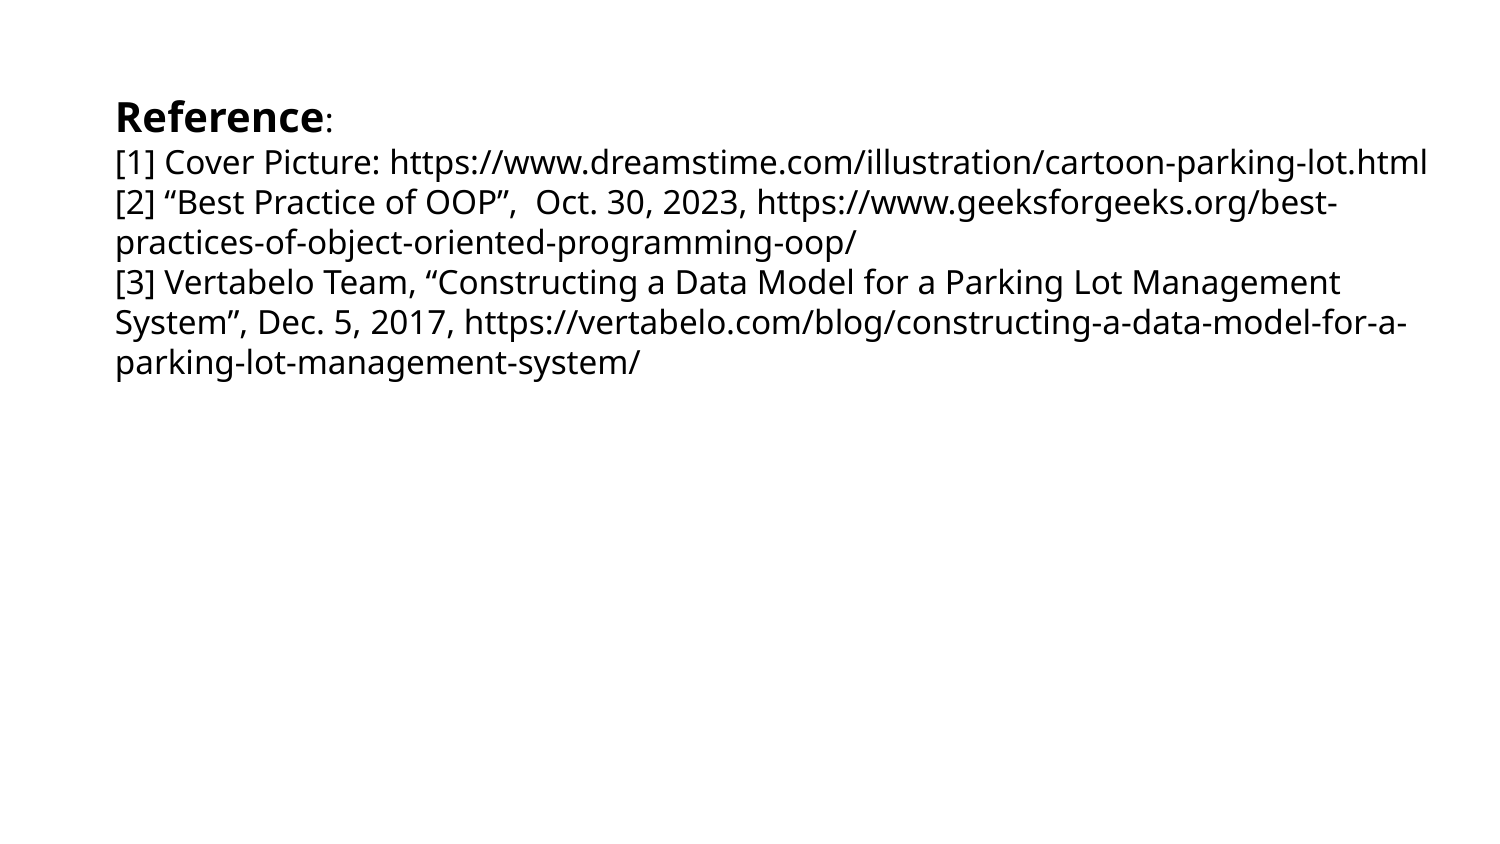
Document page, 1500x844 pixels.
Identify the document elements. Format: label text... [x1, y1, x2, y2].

subtitle Reference: [1] Cover Picture: https://www.dreamstime.com/illustration/cartoon-parking-lot.html [2] “Best Practice of OOP”, Oct. 30, 2023, https://www.geeksforgeeks.org/best-practices-of-object-oriented-programming-oop/ [3] Vertabelo Team, “Constructing a Data Model for a Parking Lot Management System”, Dec. 5, 2017, https://vertabelo.com/blog/constructing-a-data-model-for-a-parking-lot-management-system/ [100, 43, 1470, 768]
